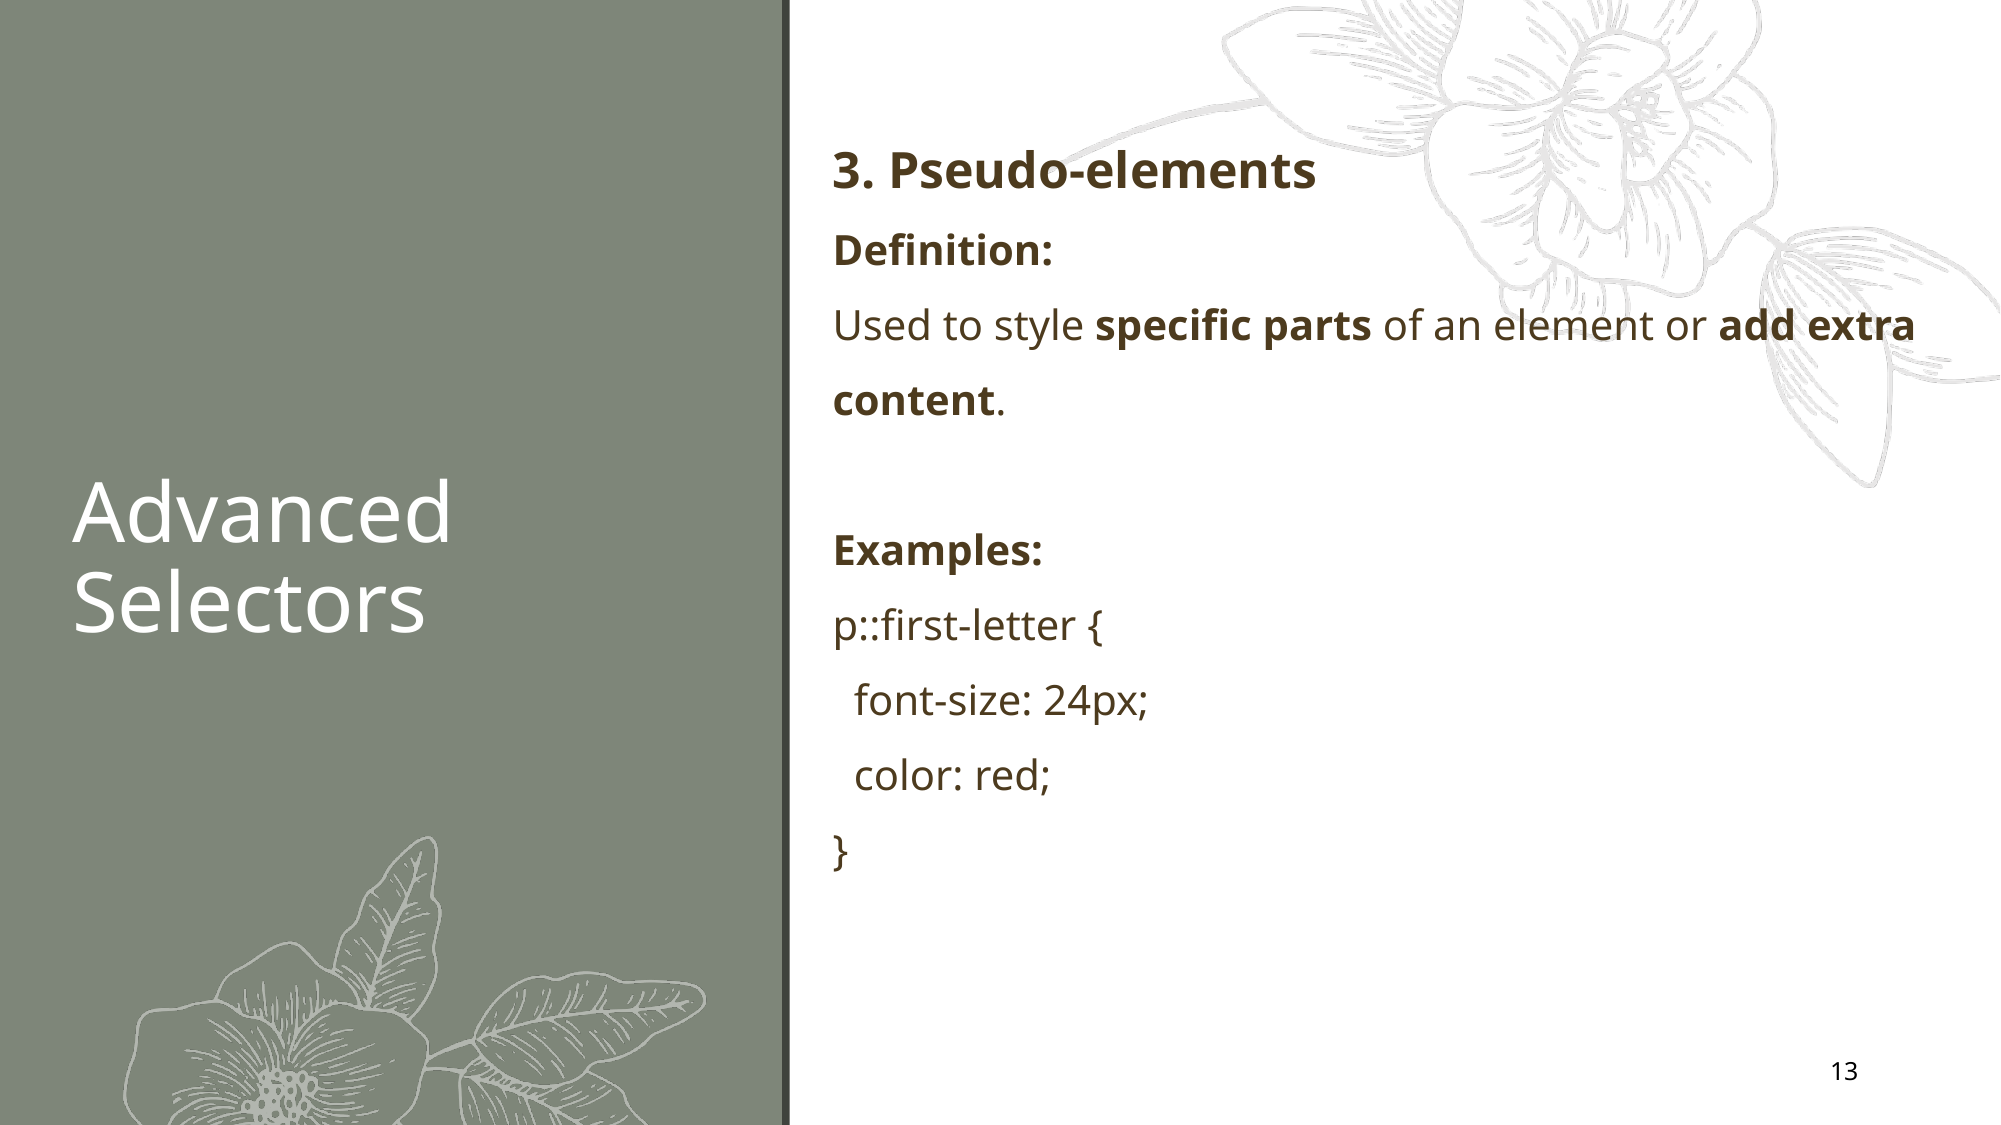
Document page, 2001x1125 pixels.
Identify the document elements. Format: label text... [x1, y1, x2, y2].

picture [1001, 0, 2001, 528]
list 3. Pseudo-elements Definition: Used to style specific parts of an element or add extra content. Examples: p::first-letter { font-size: 24px; color: red; } [817, 101, 1977, 882]
slide_number 13 [1744, 1042, 1874, 1103]
title Advanced Selectors [57, 231, 767, 890]
picture [98, 890, 731, 1125]
